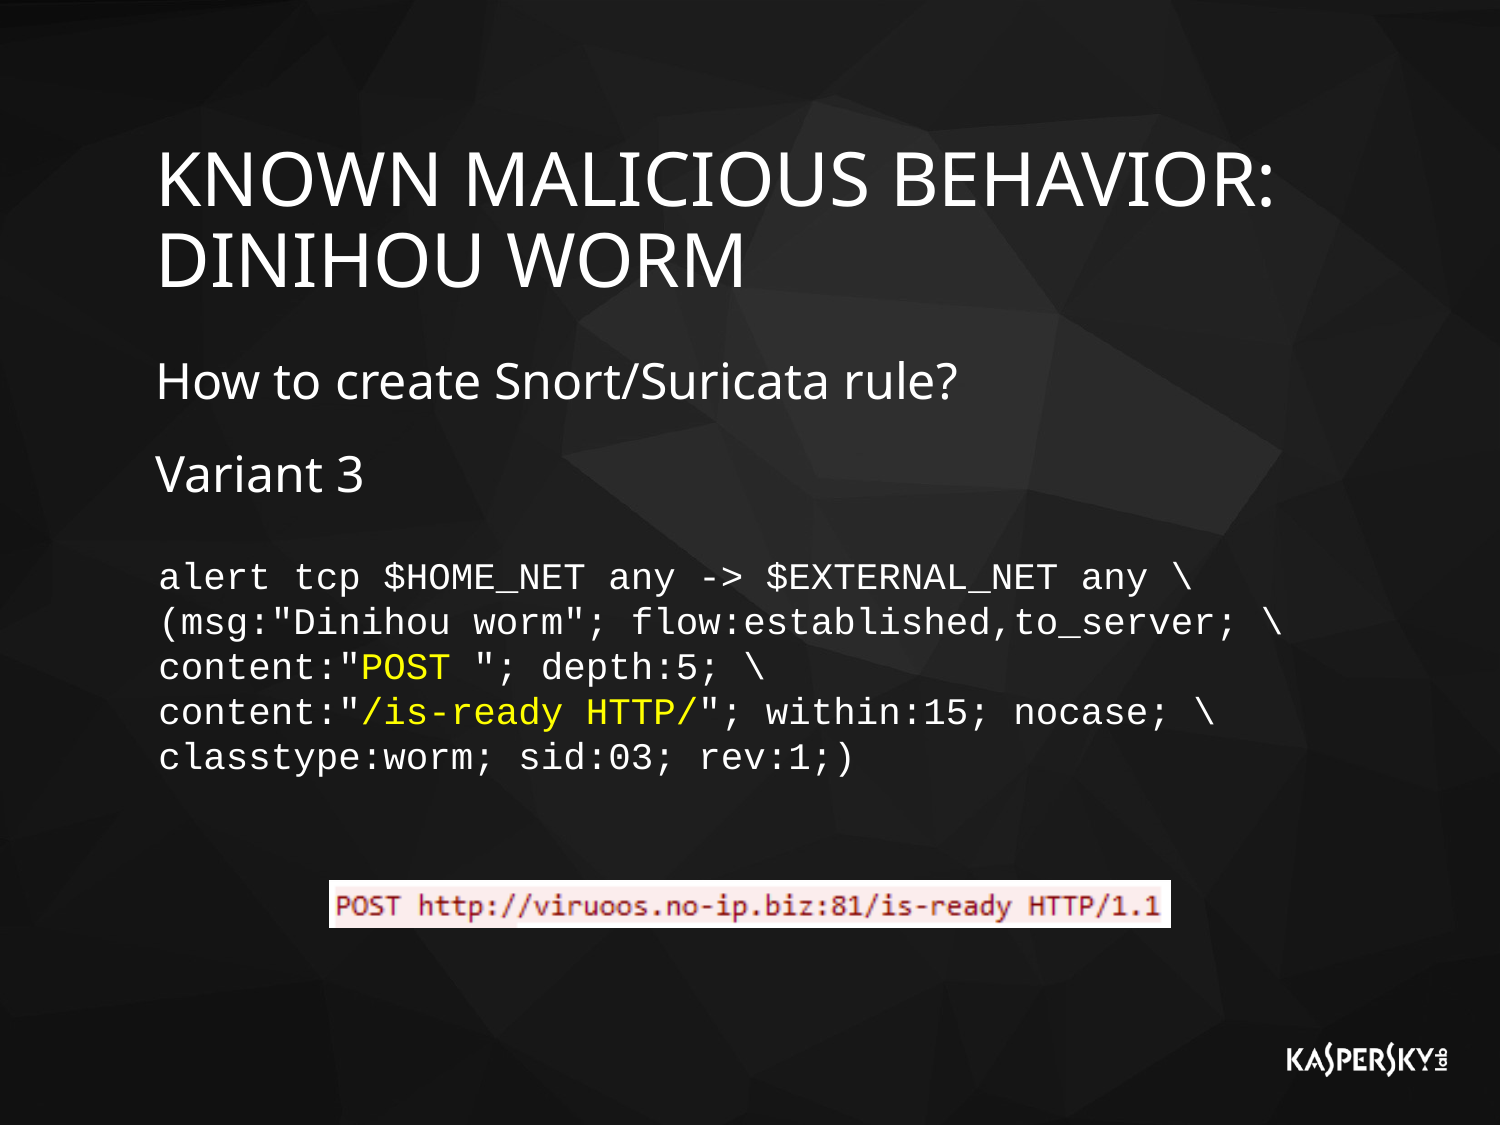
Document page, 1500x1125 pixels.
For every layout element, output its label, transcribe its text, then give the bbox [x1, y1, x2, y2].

picture [0, 0, 1500, 1125]
list How to create Snort/Suricata rule? Variant 3 [140, 329, 1360, 950]
text_box alert tcp $HOME_NET any -> $EXTERNAL_NET any \ (msg:"Dinihou worm"; flow:established,to_server; \ content:"POST "; depth:5; \ content:"/is-ready HTTP/"; within:15; nocase; \ classtype:worm; sid:03; rev:1;) [143, 544, 1299, 785]
title Known malicious behavior: Dinihou worm [140, 101, 1360, 329]
